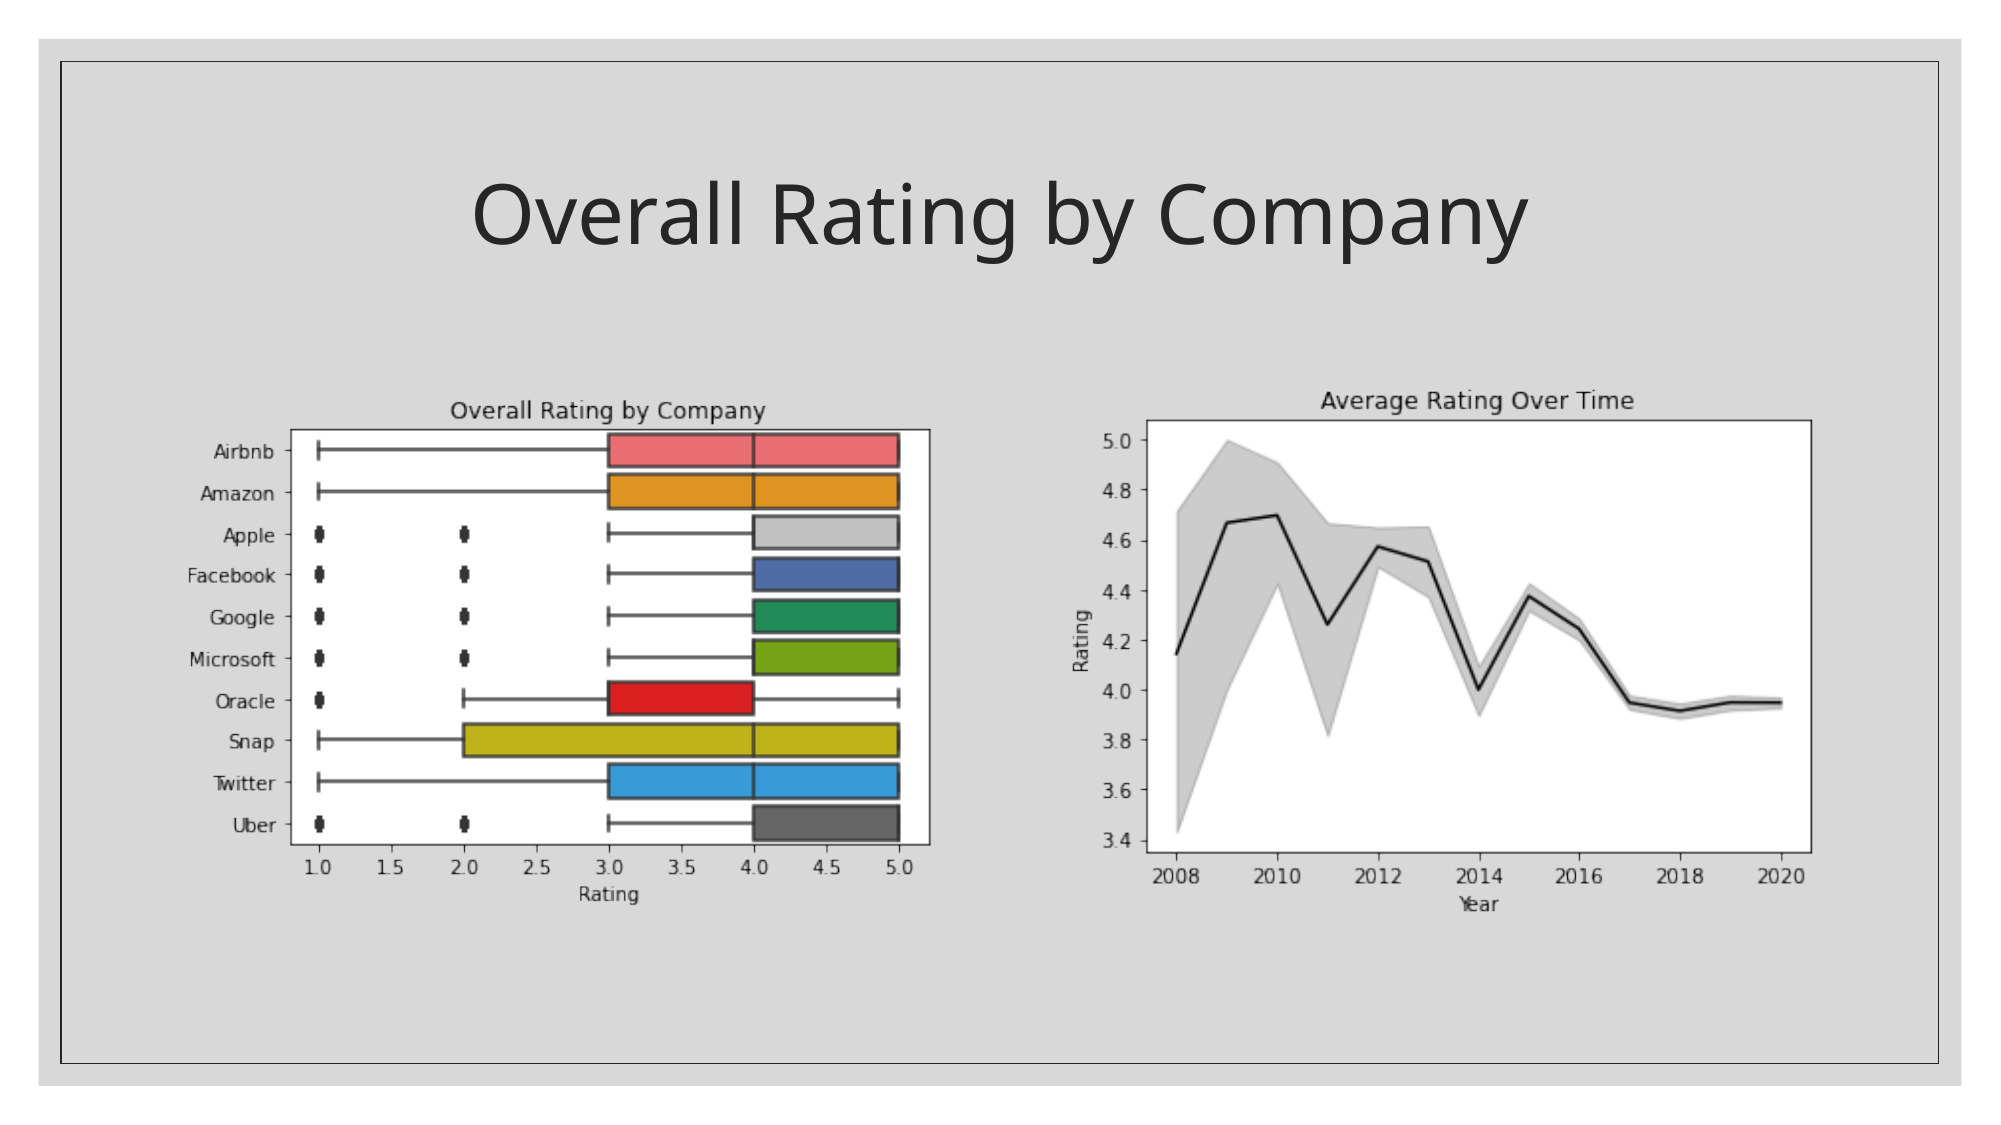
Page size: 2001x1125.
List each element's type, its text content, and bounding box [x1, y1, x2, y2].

title Overall Rating by Company [174, 105, 1825, 331]
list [1059, 376, 1825, 928]
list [174, 387, 941, 917]
